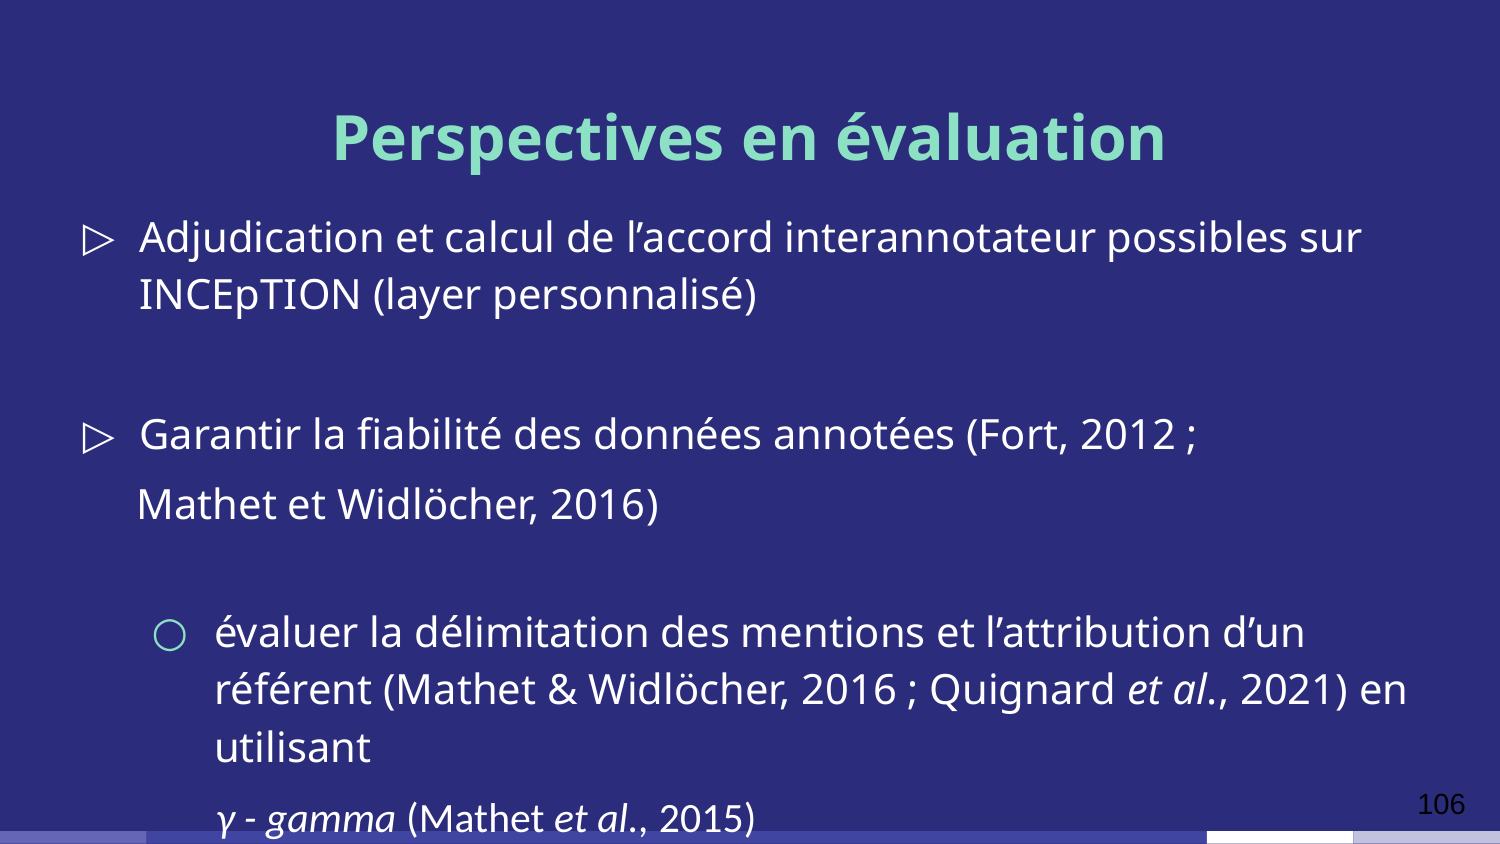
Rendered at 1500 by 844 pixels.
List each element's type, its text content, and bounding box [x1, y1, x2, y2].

list Adjudication et calcul de l’accord interannotateur possibles sur INCEpTION (layer personnalisé) Garantir la fiabilité des données annotées (Fort, 2012 ; Mathet et Widlöcher, 2016) évaluer la délimitation des mentions et l’attribution d’un référent (Mathet & Widlöcher, 2016 ; Quignard et al., 2021) en utilisant γ - gamma (Mathet et al., 2015) [49, 187, 1451, 771]
title Perspectives en évaluation [219, 47, 1281, 187]
slide_number 106 [1391, 770, 1482, 822]
